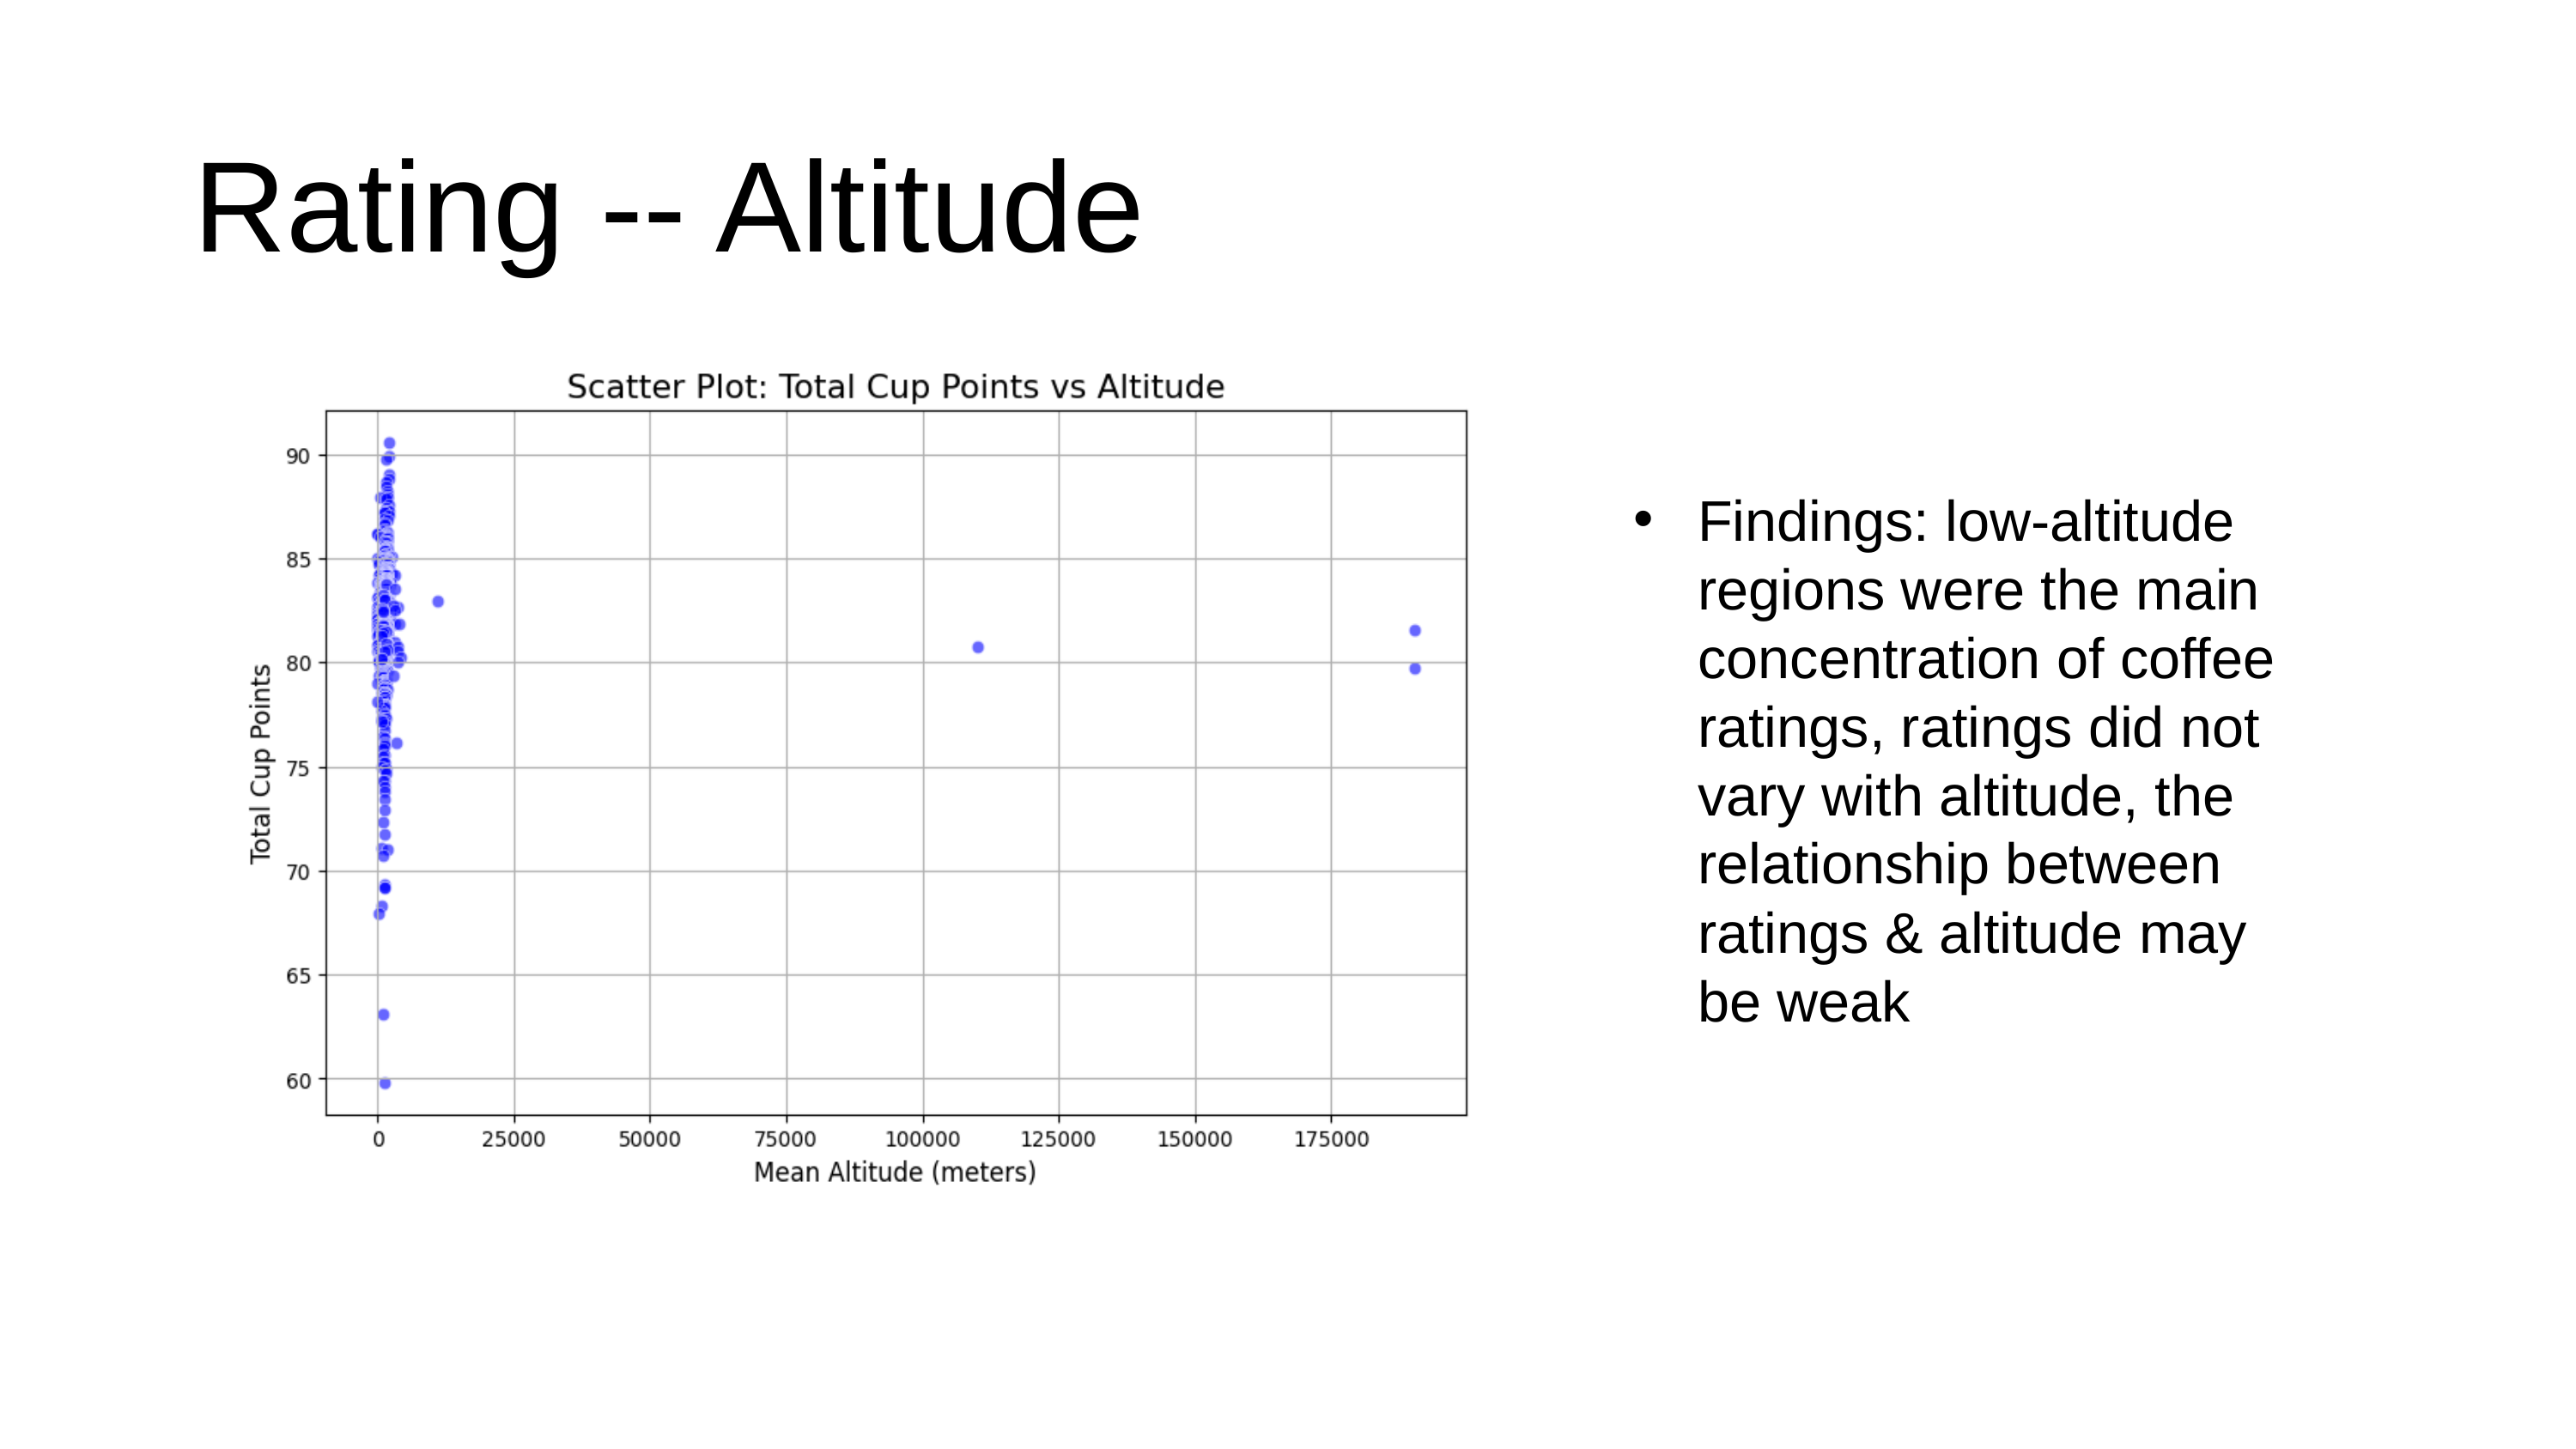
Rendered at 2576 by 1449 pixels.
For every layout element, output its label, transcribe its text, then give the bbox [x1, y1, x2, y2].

picture [235, 359, 1479, 1202]
text_box Findings: low-altitude regions were the main concentration of coffee ratings, ratings did not vary with altitude, the relationship between ratings & altitude may be weak [1620, 477, 2336, 1040]
text_box Rating -- Altitude [192, 123, 1494, 278]
